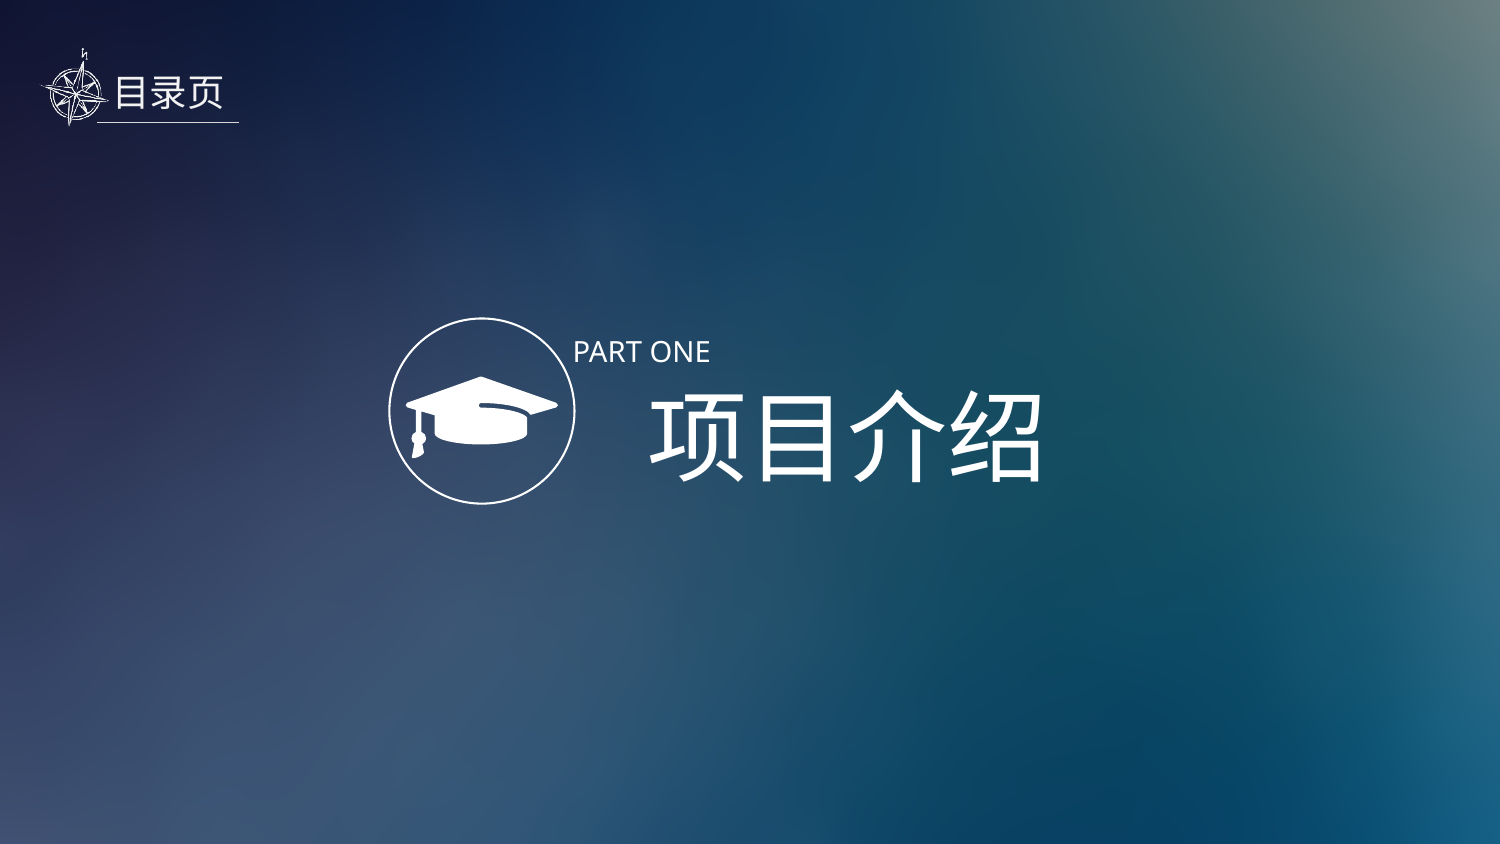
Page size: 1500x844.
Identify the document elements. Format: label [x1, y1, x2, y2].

picture [0, 0, 1500, 844]
text_box [557, 326, 1138, 504]
text_box [389, 318, 575, 504]
text_box [38, 48, 263, 127]
